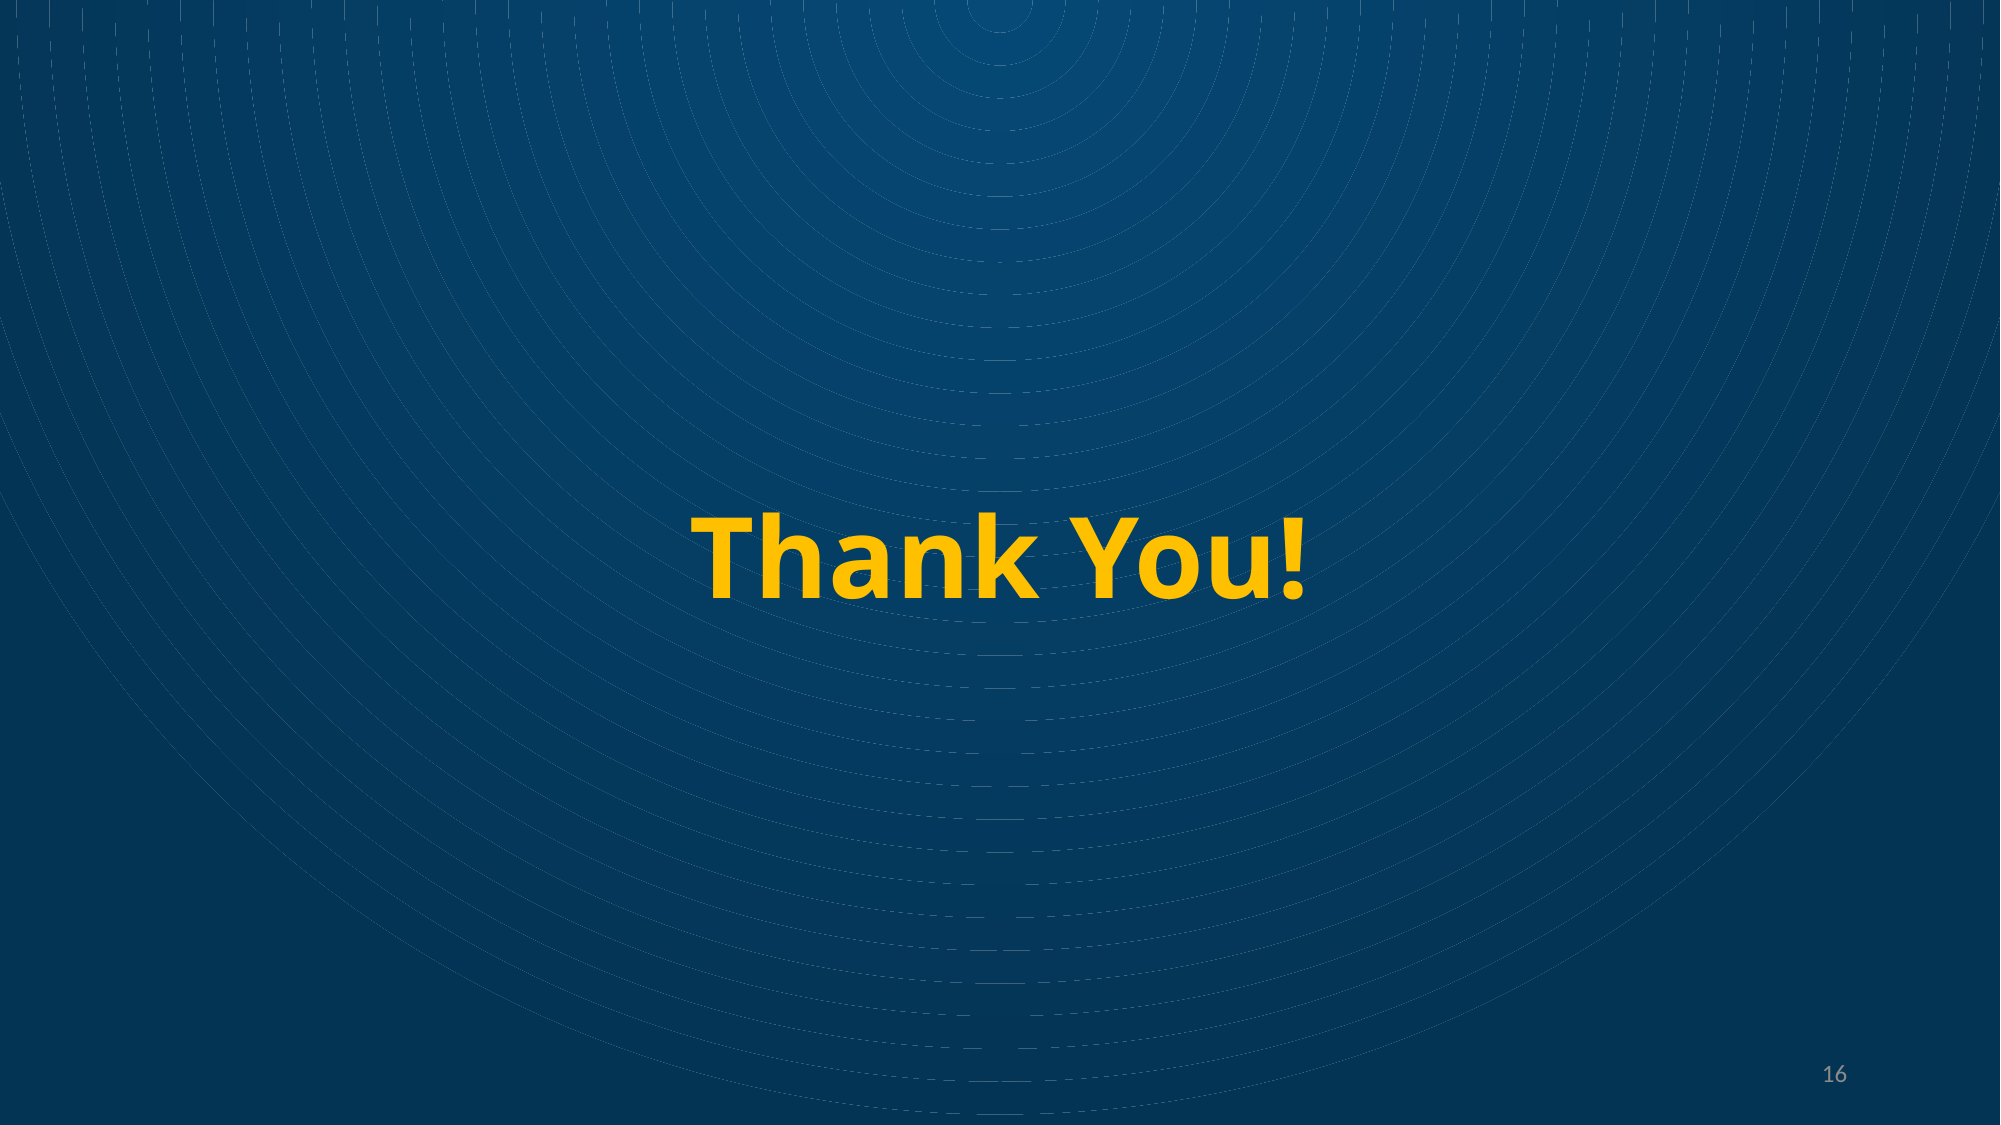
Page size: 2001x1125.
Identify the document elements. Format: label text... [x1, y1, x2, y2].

title Thank You! [137, 453, 1863, 672]
slide_number 16 [1412, 1042, 1863, 1103]
